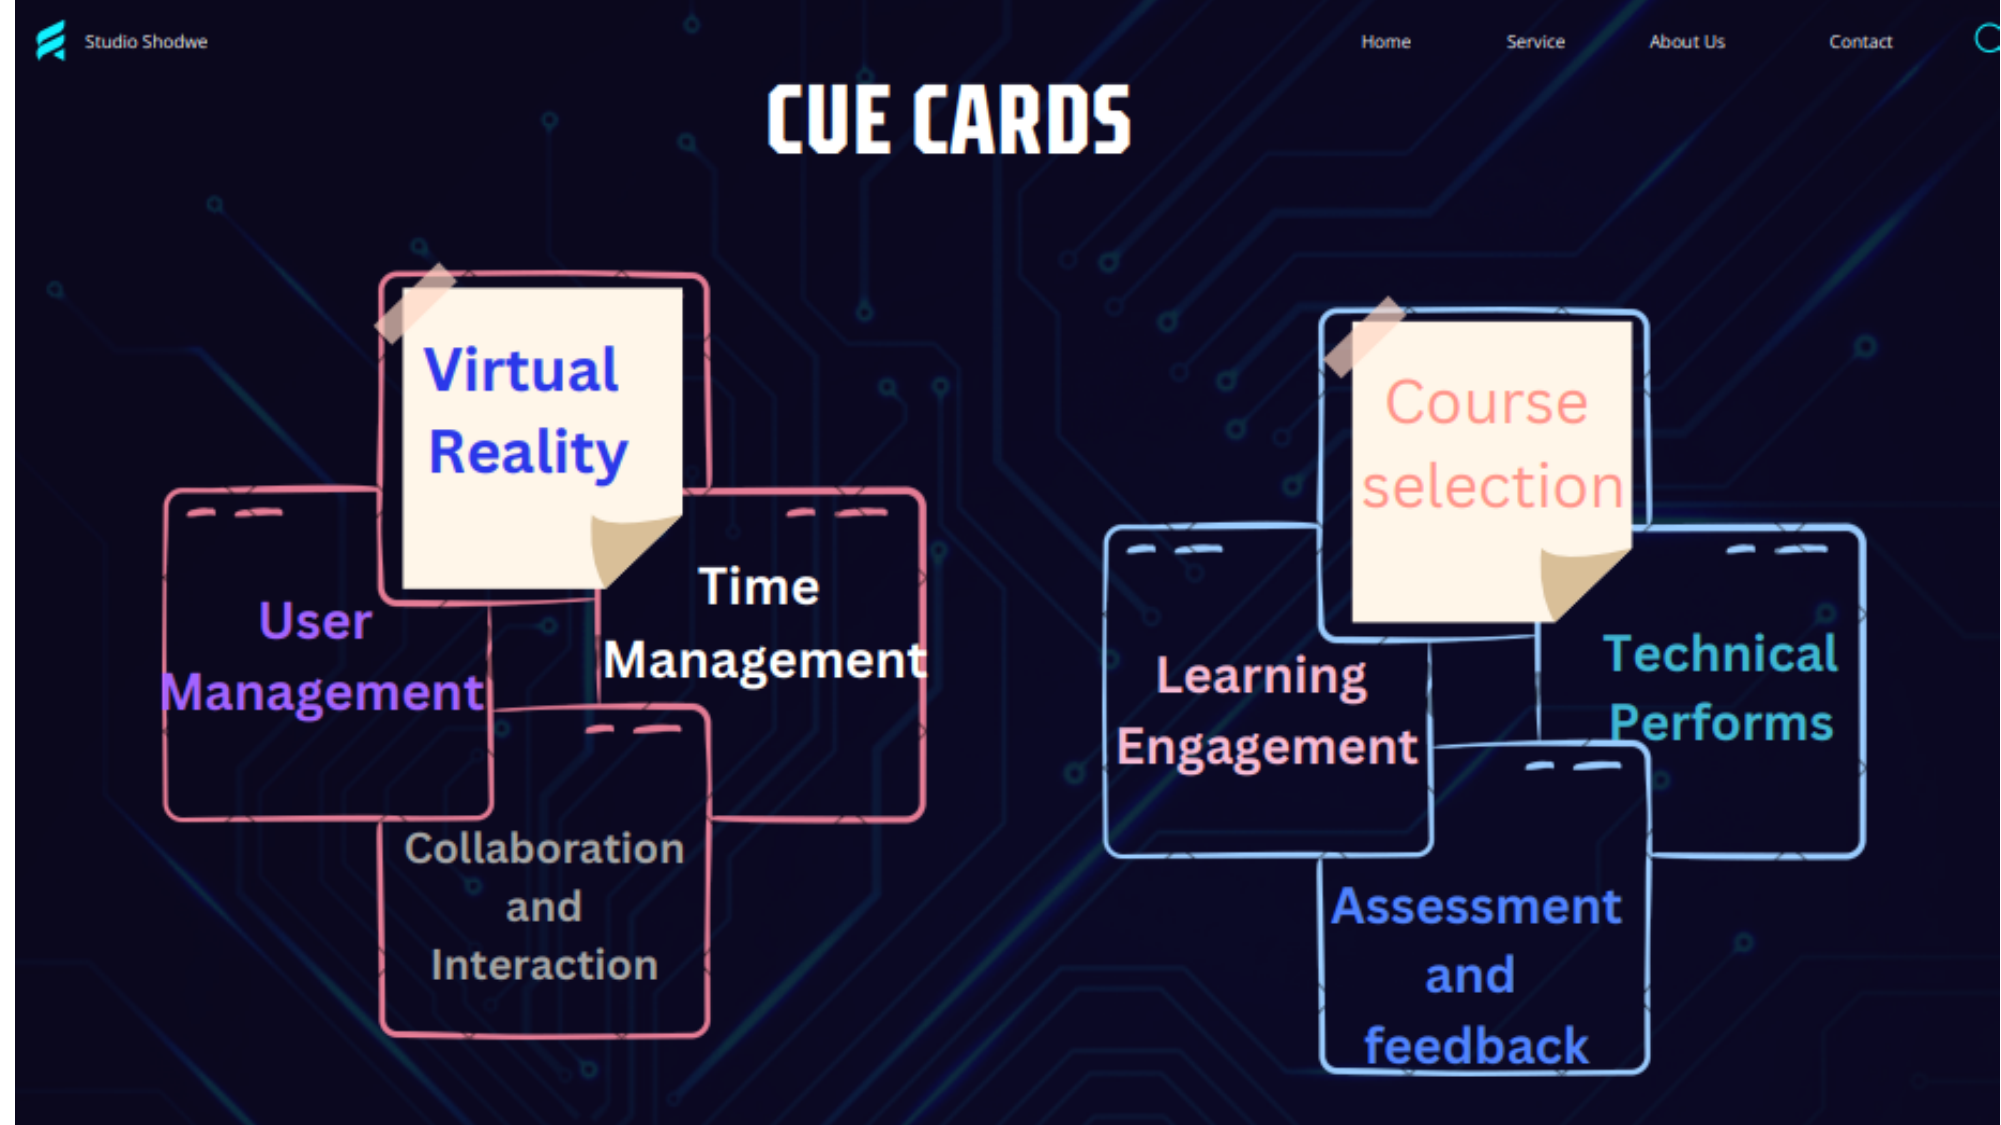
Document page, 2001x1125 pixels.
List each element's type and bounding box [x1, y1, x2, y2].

list [15, 0, 2000, 1125]
